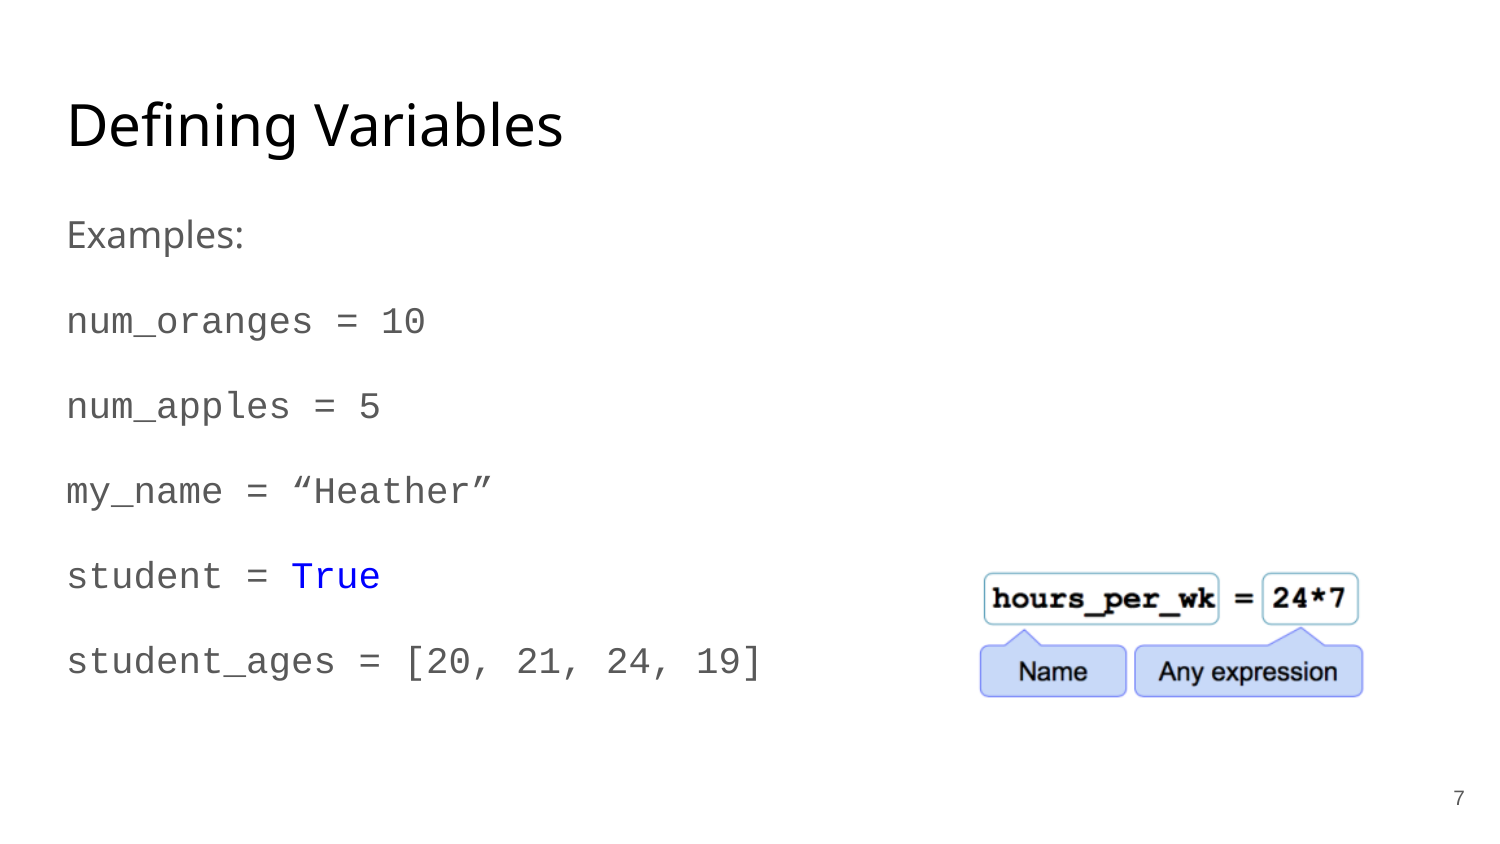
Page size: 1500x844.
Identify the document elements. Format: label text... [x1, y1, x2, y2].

slide_number ‹#› [1389, 764, 1480, 830]
list Examples: num_oranges = 10 num_apples = 5 my_name = “Heather” student = True student_ages = [20, 21, 24, 19] [51, 189, 1449, 750]
title Defining Variables [51, 72, 1449, 167]
picture [949, 559, 1403, 714]
